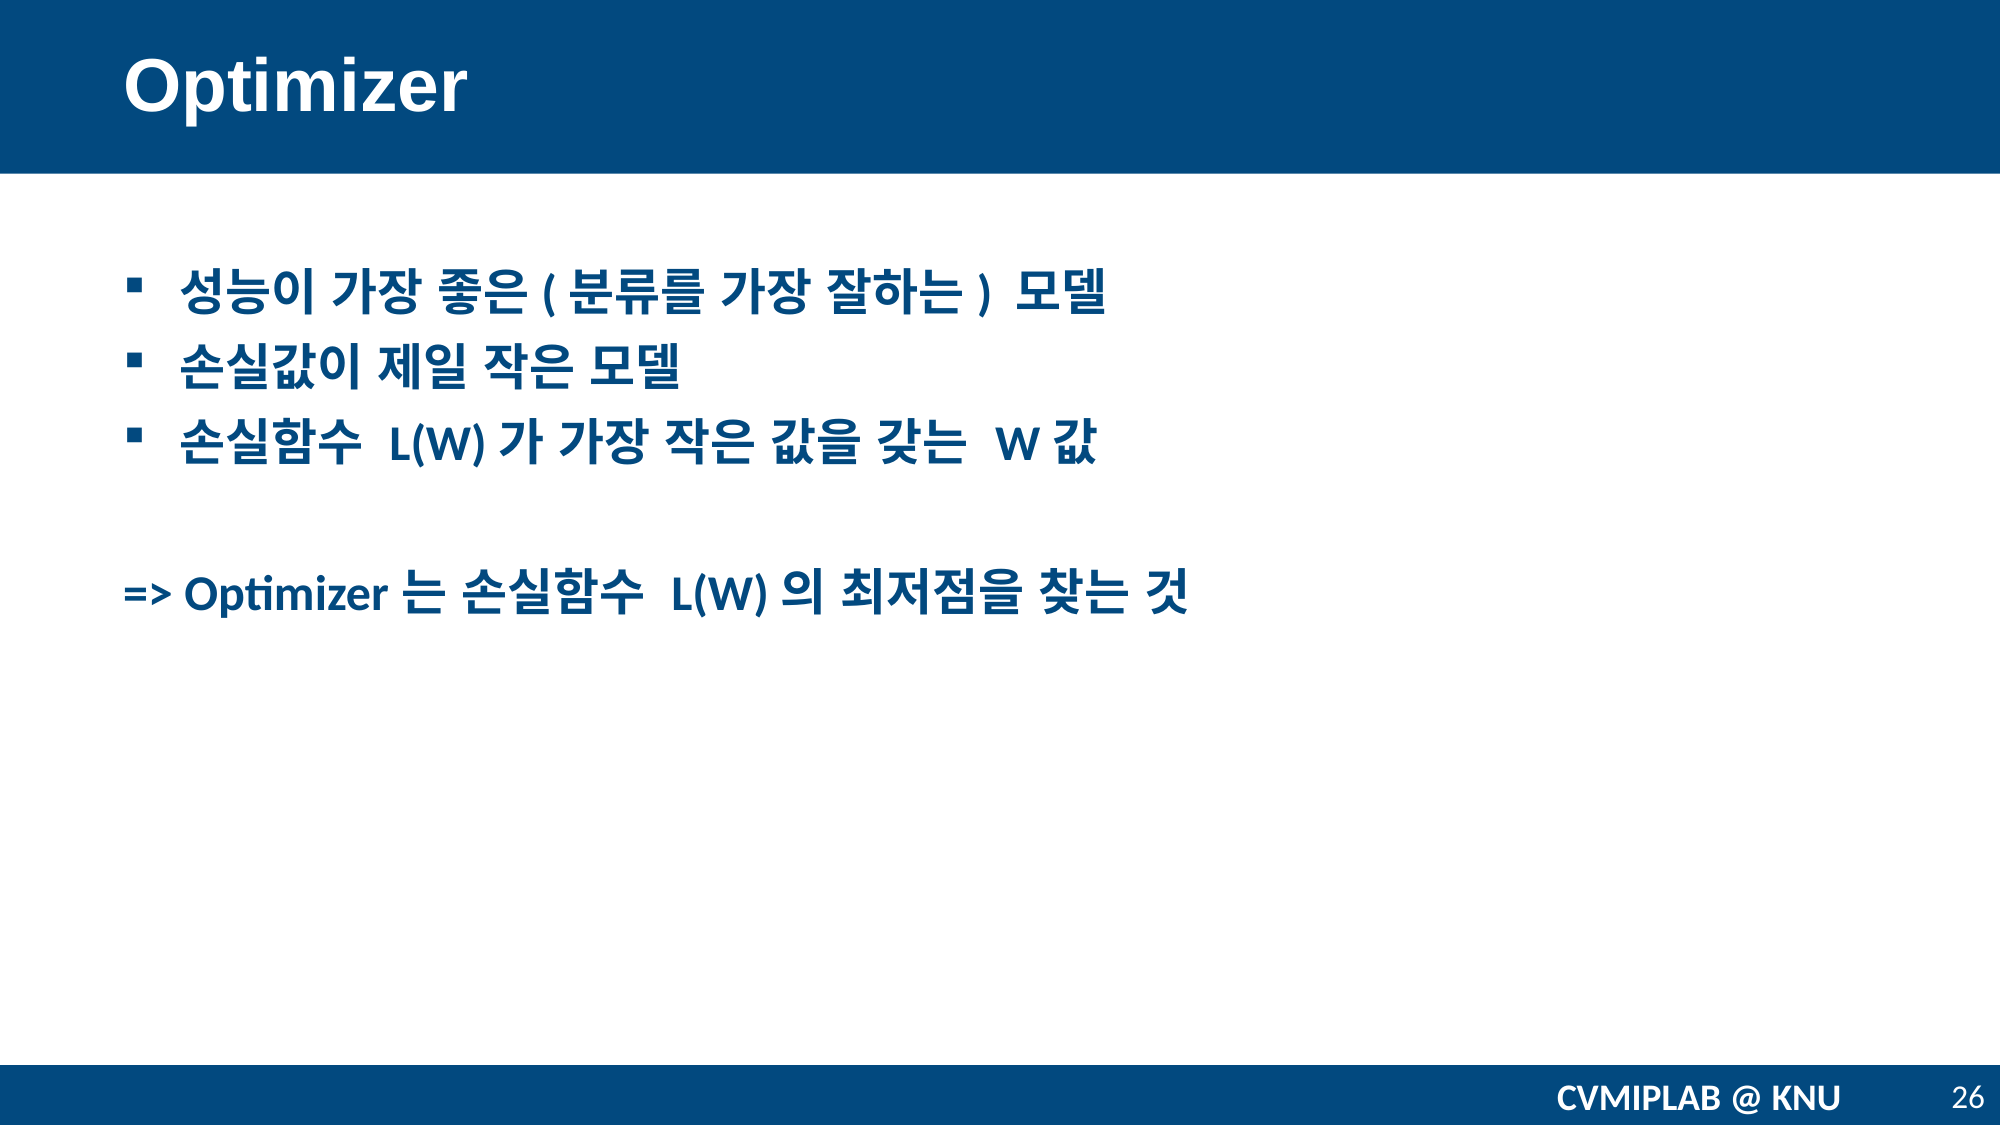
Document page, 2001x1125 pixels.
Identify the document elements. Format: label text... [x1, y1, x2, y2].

slide_number 26 [1909, 1065, 2000, 1125]
title Optimizer [108, 12, 1892, 162]
footer CVMIPLAB @ KNU [1489, 1065, 1909, 1125]
list 성능이 가장 좋은(분류를 가장 잘하는) 모델 손실값이 제일 작은 모델 손실함수 L(W)가 가장 작은 값을 갖는 W값 => Optimizer는 손실함수 L(W)의 최저점을 찾는 것 [108, 260, 1892, 999]
